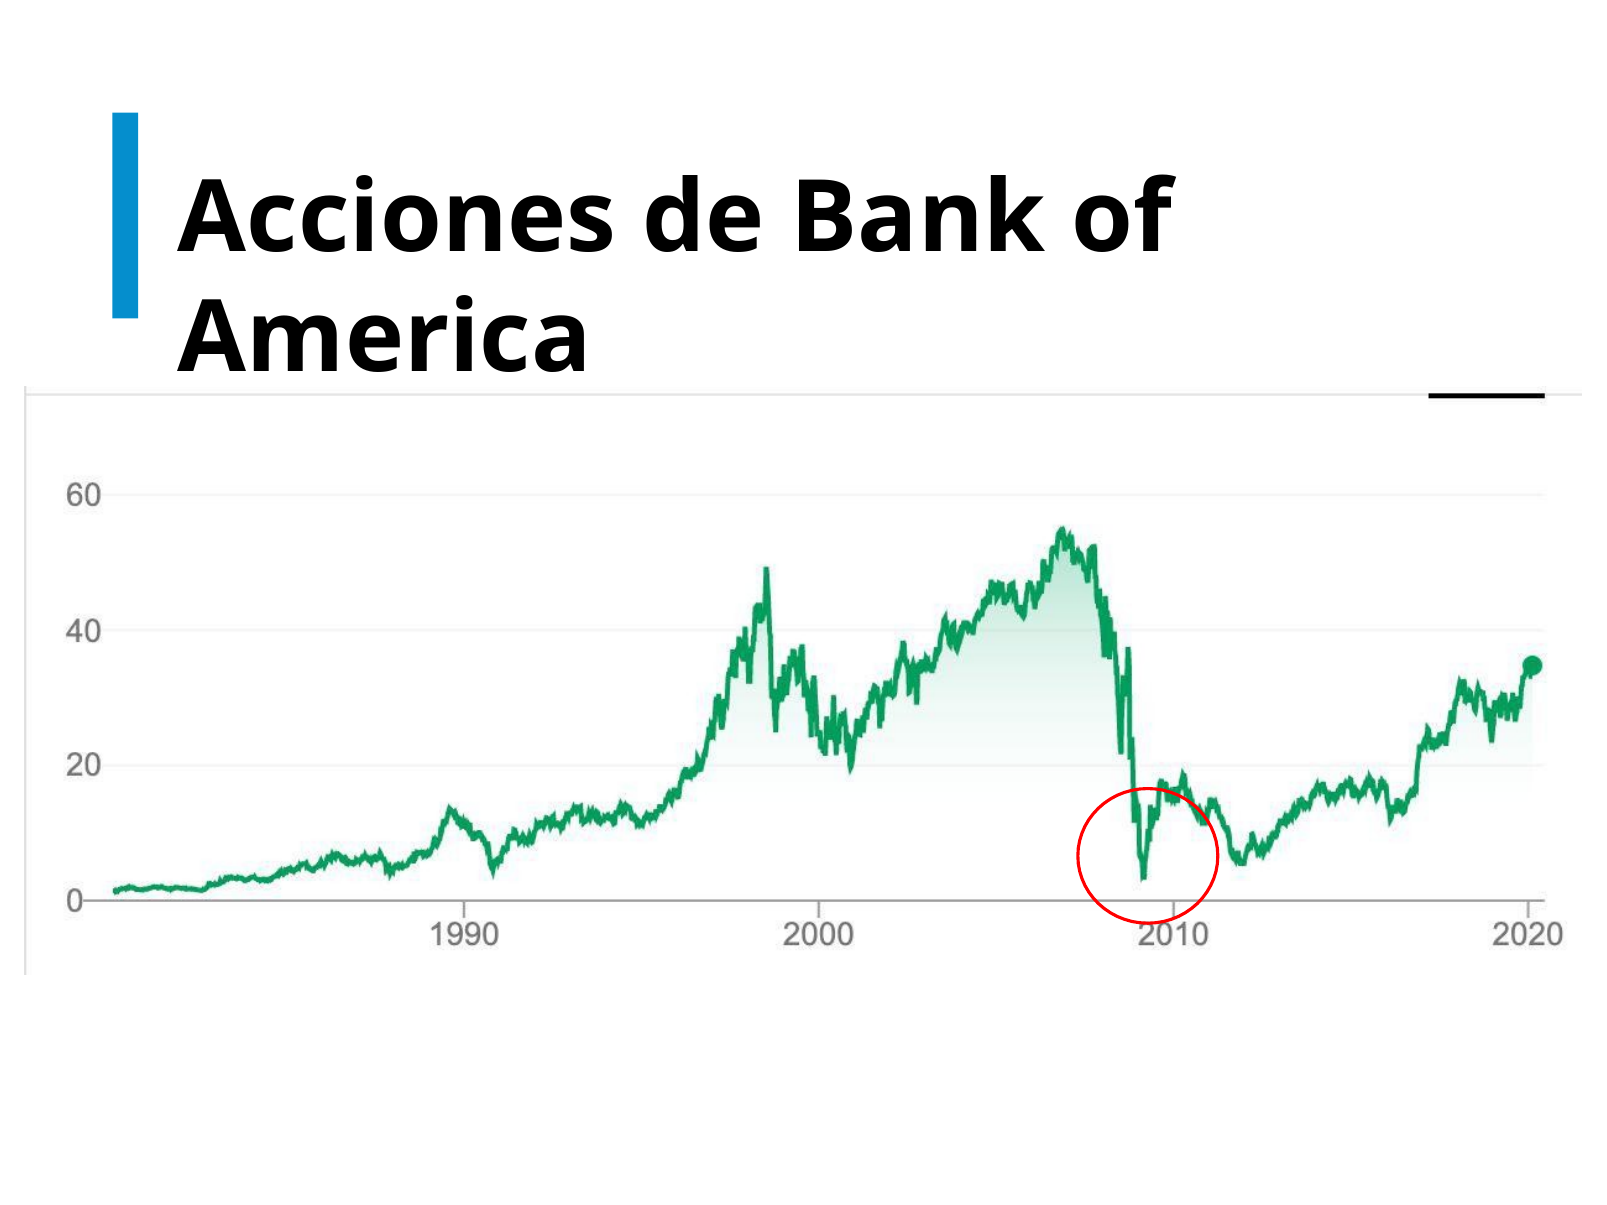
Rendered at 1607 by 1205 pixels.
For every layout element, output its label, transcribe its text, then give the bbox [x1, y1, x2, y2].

text_box [112, 112, 139, 319]
title Acciones de Bank of America [175, 149, 1470, 386]
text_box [24, 386, 1582, 976]
